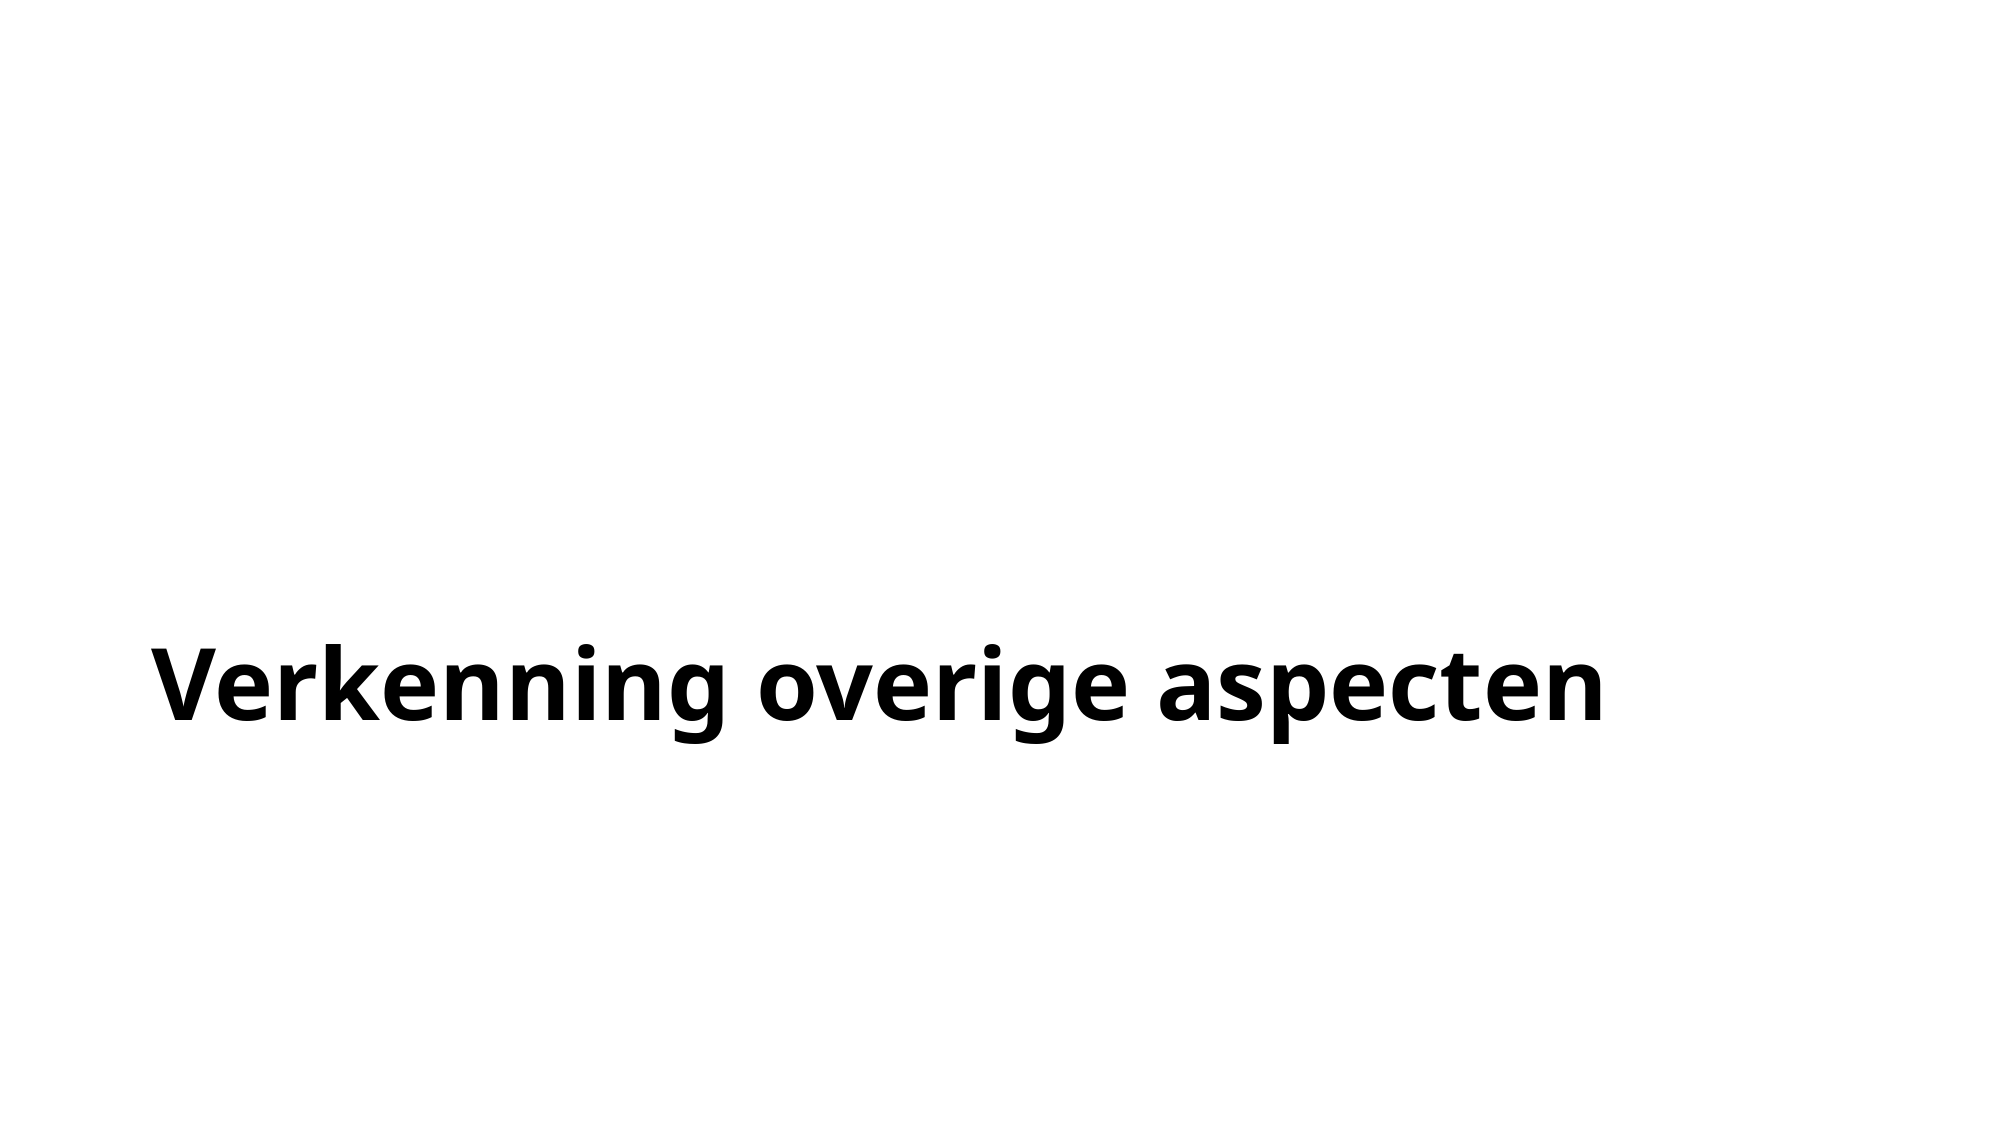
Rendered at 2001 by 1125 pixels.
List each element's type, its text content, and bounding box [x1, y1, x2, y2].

title Verkenning overige aspecten [136, 280, 1862, 749]
